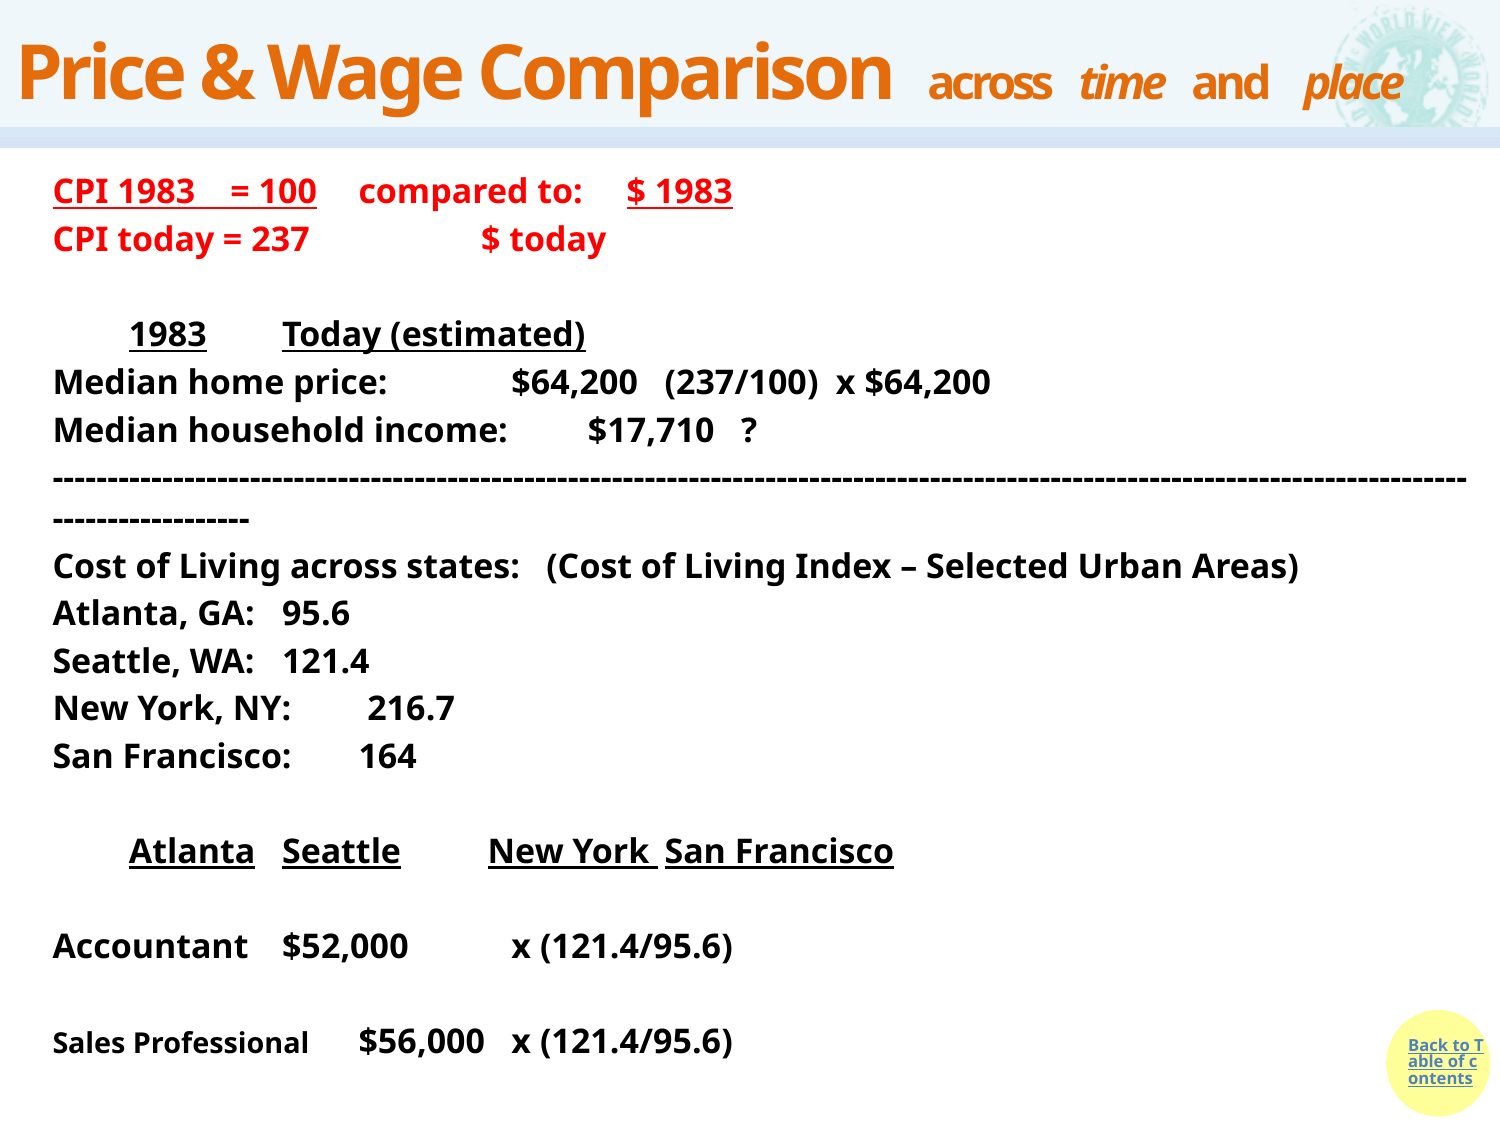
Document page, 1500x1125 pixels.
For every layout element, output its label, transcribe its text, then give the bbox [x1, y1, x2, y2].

title Price & Wage Comparison across time and place [0, 0, 1500, 138]
list CPI 1983 = 100 compared to: $ 1983 CPI today = 237 $ today 1983 Today (estimated) Median home price: $64,200 (237/100) x $64,200 Median household income: $17,710 ? --------------------------------------------------------------------------------------------------------------------------------------------------- Cost of Living across states: (Cost of Living Index – Selected Urban Areas) Atlanta, GA: 95.6 Seattle, WA: 121.4 New York, NY: 216.7 San Francisco: 164 Atlanta Seattle New York San Francisco Accountant $52,000 x (121.4/95.6) Sales Professional $56,000 x (121.4/95.6) [37, 162, 1488, 1075]
